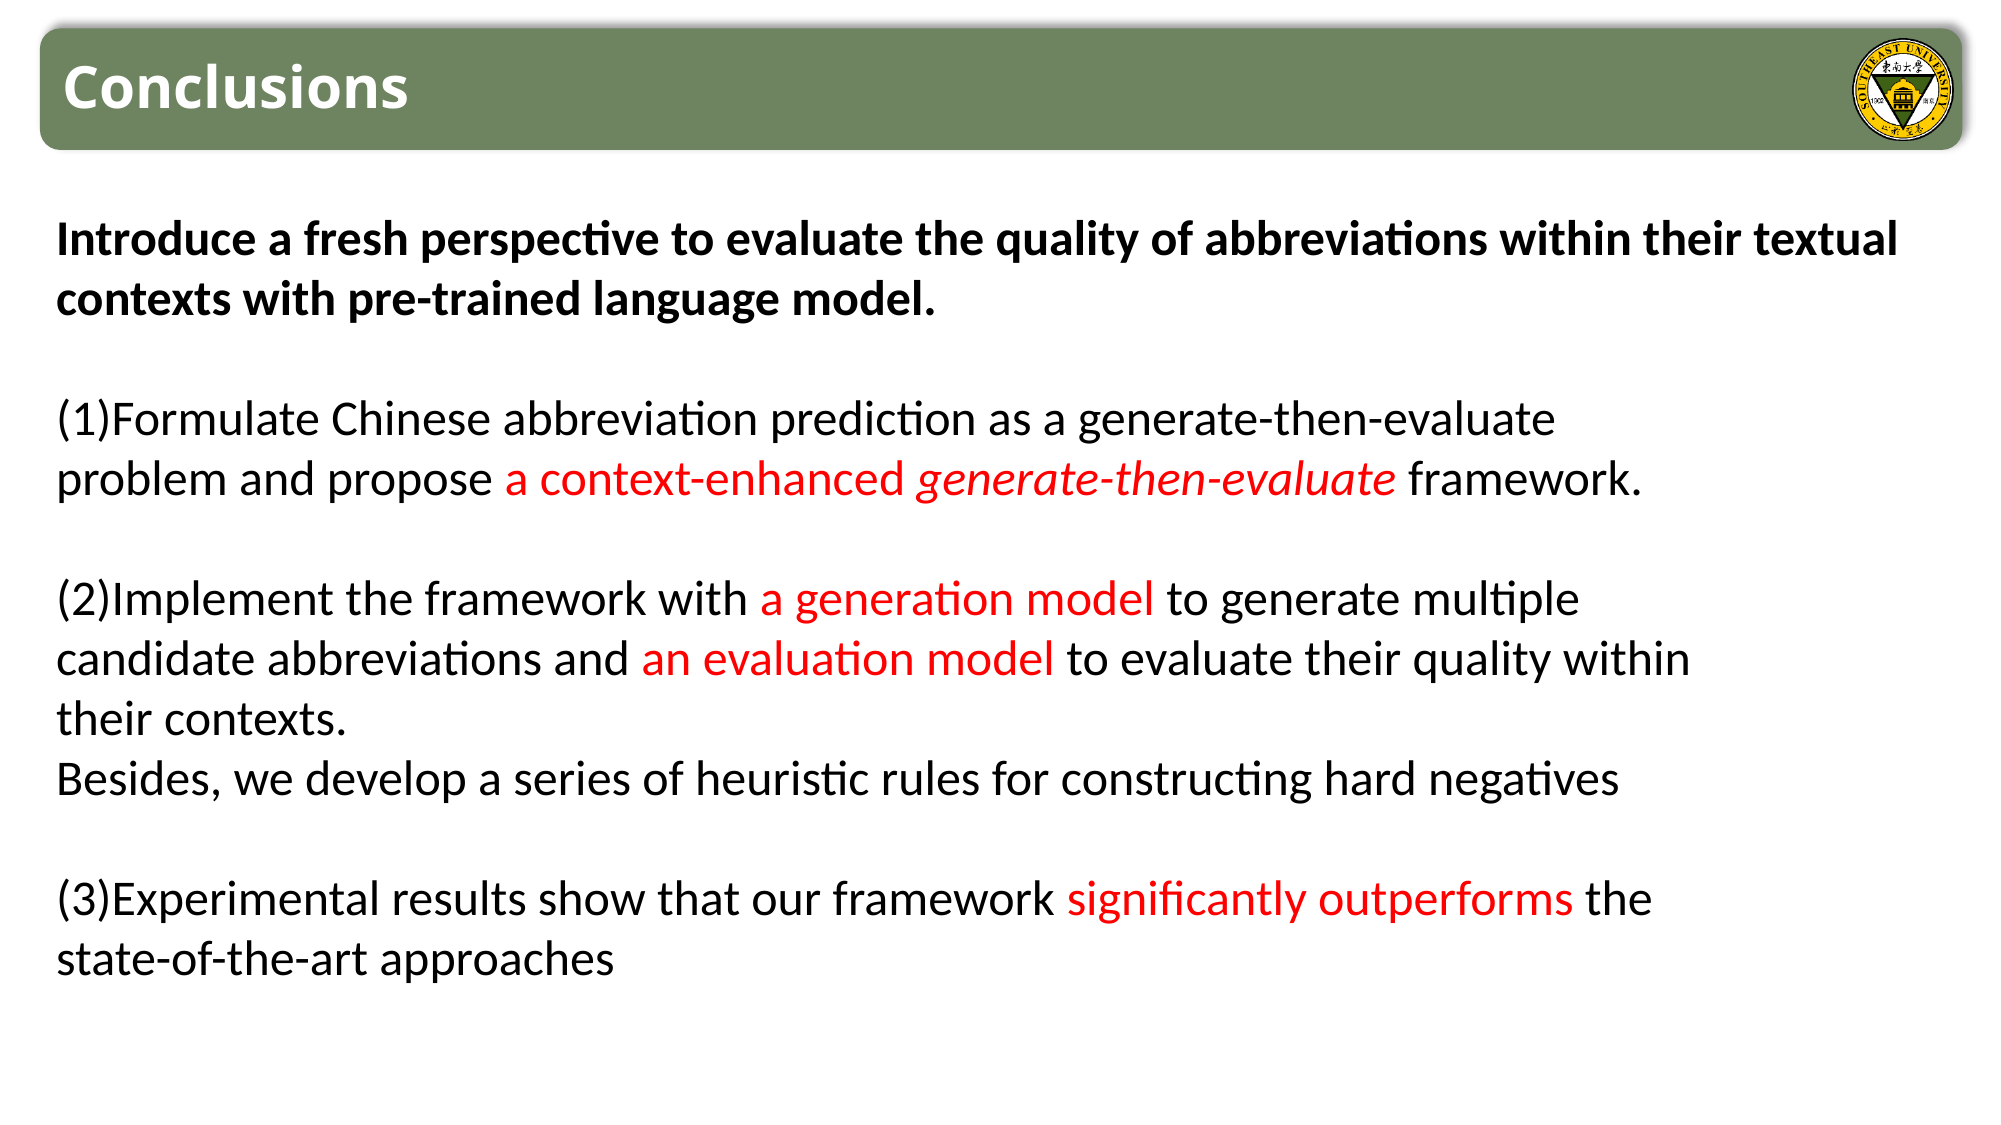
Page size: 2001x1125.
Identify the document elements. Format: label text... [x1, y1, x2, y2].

list Conclusions [47, 42, 1709, 136]
picture [1852, 38, 1954, 141]
text_box Introduce a fresh perspective to evaluate the quality of abbreviations within their textual contexts with pre-trained language model. (1)Formulate Chinese abbreviation prediction as a generate-then-evaluate problem and propose a context-enhanced generate-then-evaluate framework. (2)Implement the framework with a generation model to generate multiple candidate abbreviations and an evaluation model to evaluate their quality within their contexts. Besides, we develop a series of heuristic rules for constructing hard negatives (3)Experimental results show that our framework significantly outperforms the state-of-the-art approaches [41, 198, 1970, 993]
